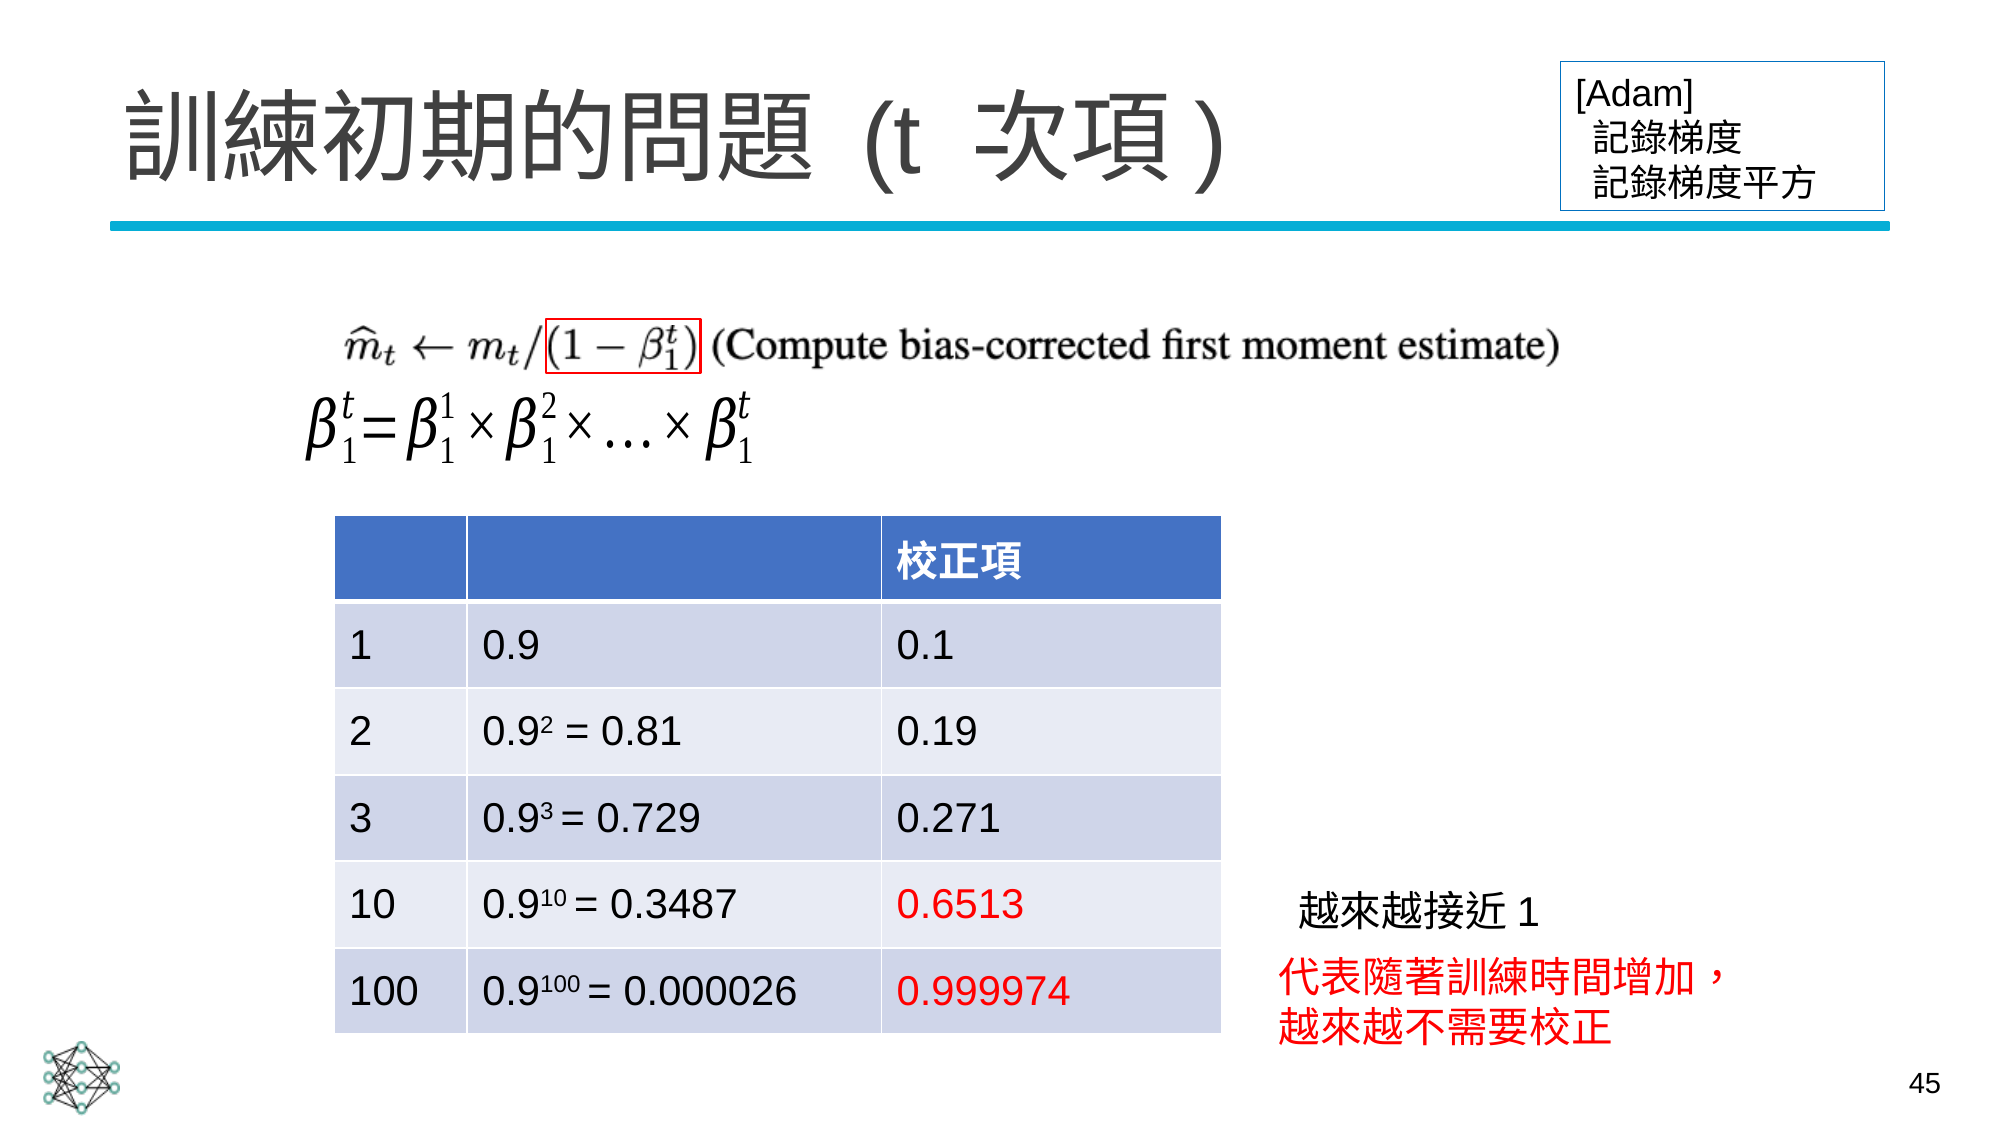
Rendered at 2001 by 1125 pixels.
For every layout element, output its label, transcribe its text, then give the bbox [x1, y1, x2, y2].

slide_number 45 [1740, 1052, 1957, 1113]
picture [333, 324, 1667, 372]
text_box [545, 318, 702, 322]
picture [43, 1041, 120, 1116]
text_box 代表隨著訓練時間增加，越來越不需要校正 [1264, 943, 1771, 1058]
title 訓練初期的問題 (t 次項) [107, 58, 1899, 228]
